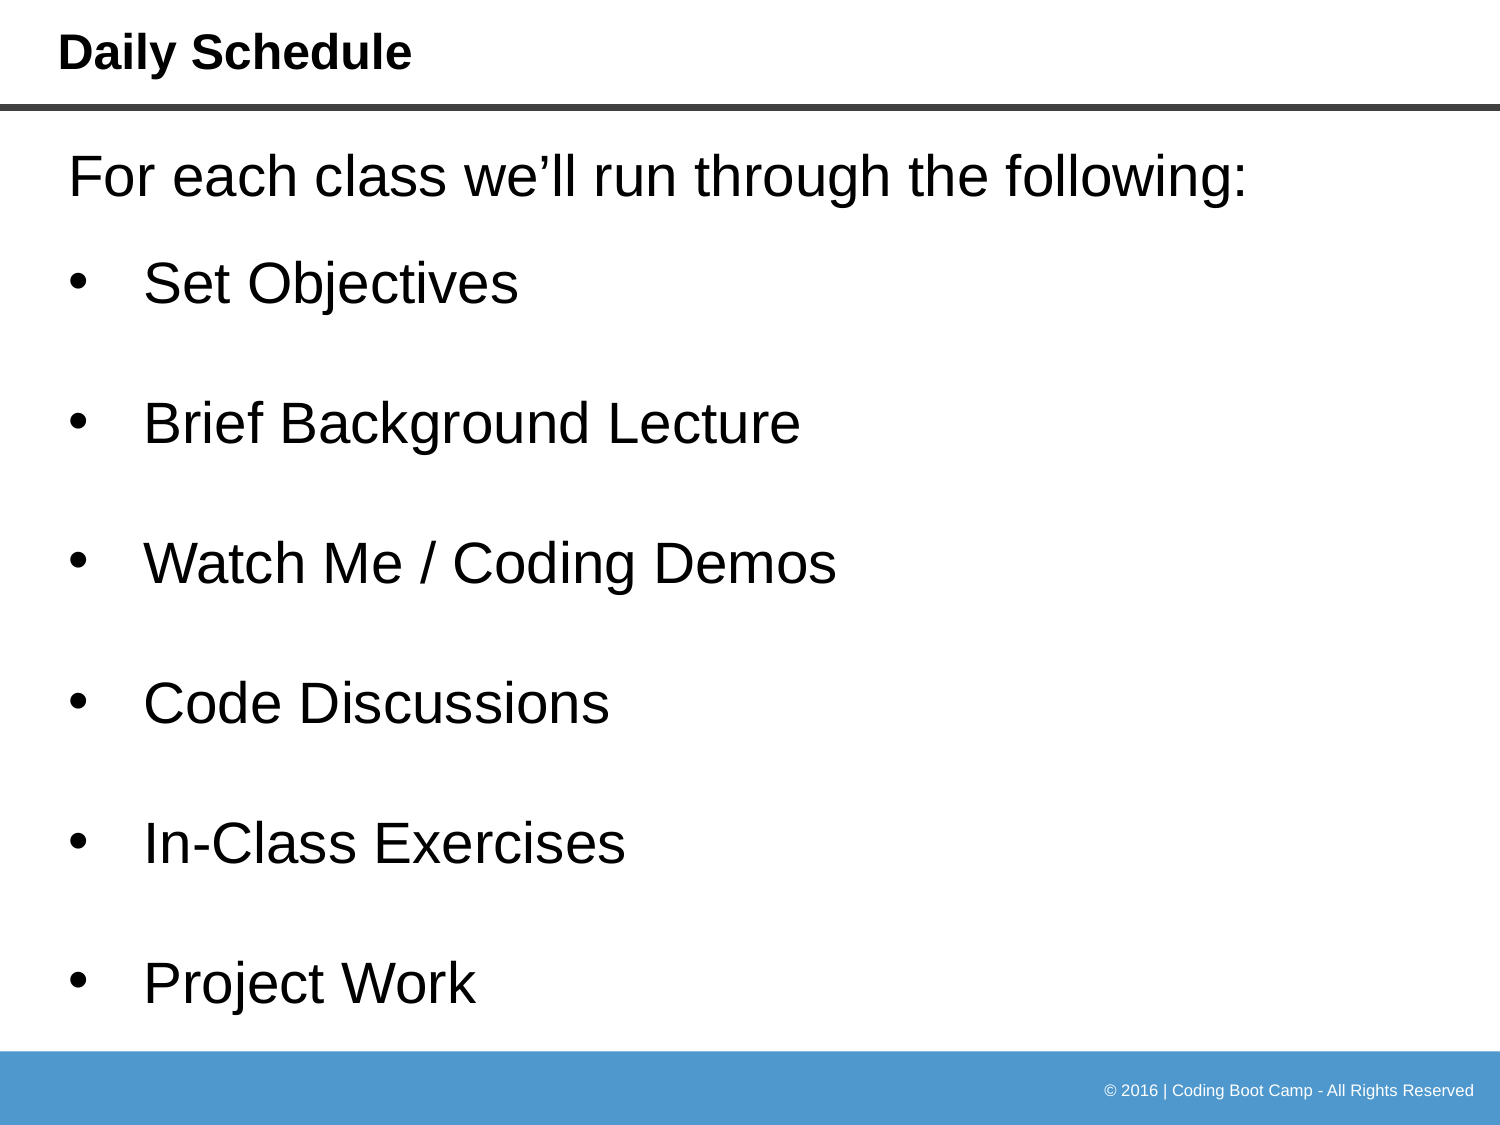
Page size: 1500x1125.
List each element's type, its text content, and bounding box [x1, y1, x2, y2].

title Daily Schedule [49, 0, 948, 108]
text_box For each class we’ll run through the following: Set Objectives Brief Background Lecture Watch Me / Coding Demos Code Discussions In-Class Exercises Project Work [16, 122, 1484, 1030]
